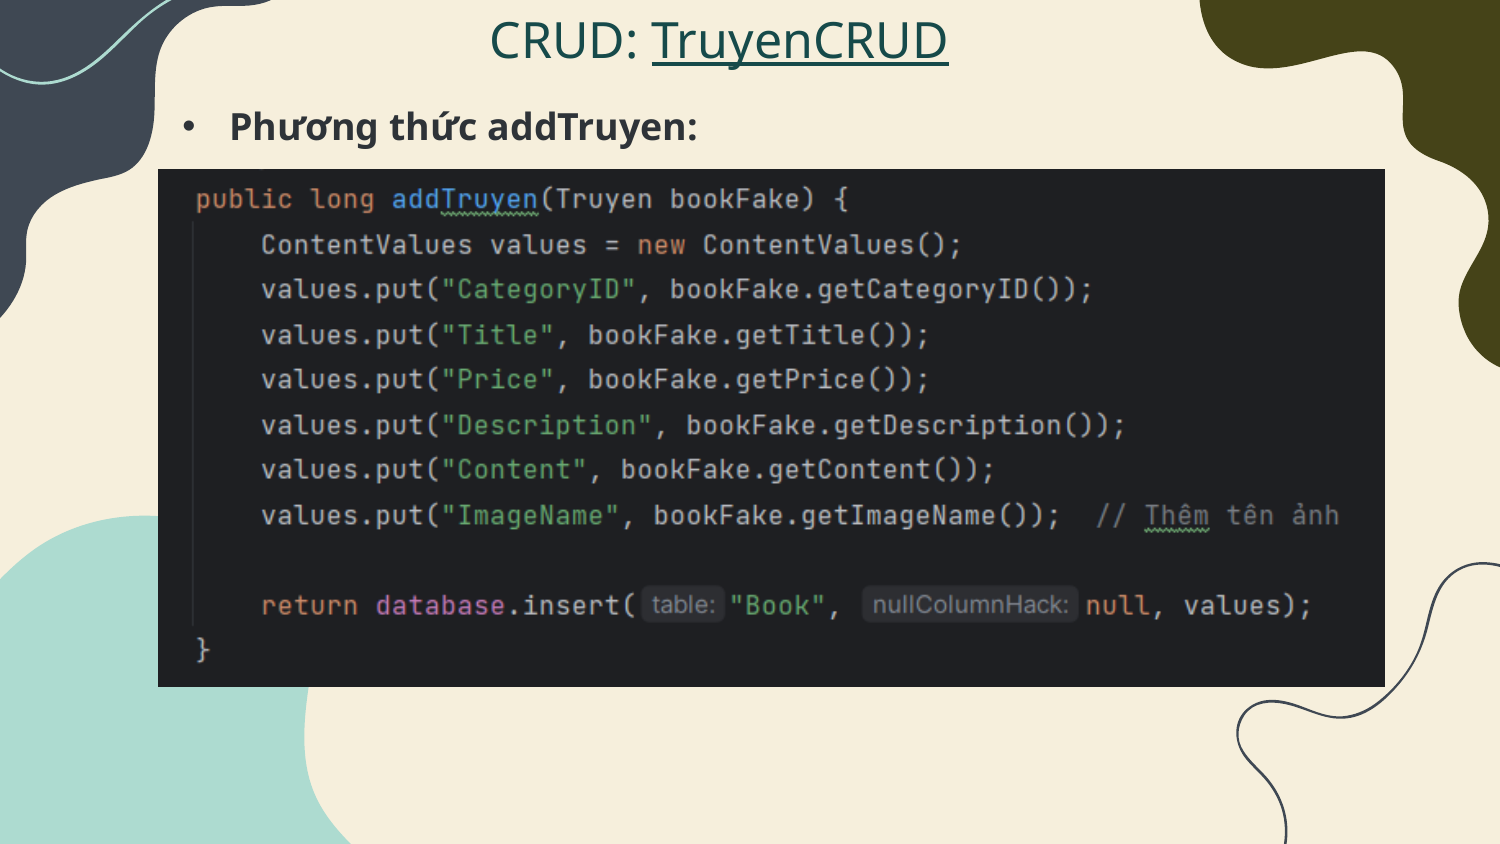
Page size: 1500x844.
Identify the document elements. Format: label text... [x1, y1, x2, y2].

subtitle Phương thức addTruyen: [182, 103, 907, 168]
text_box CRUD: TruyenCRUD [489, 15, 1288, 122]
picture [158, 169, 1385, 687]
text_box [1199, 0, 1500, 368]
